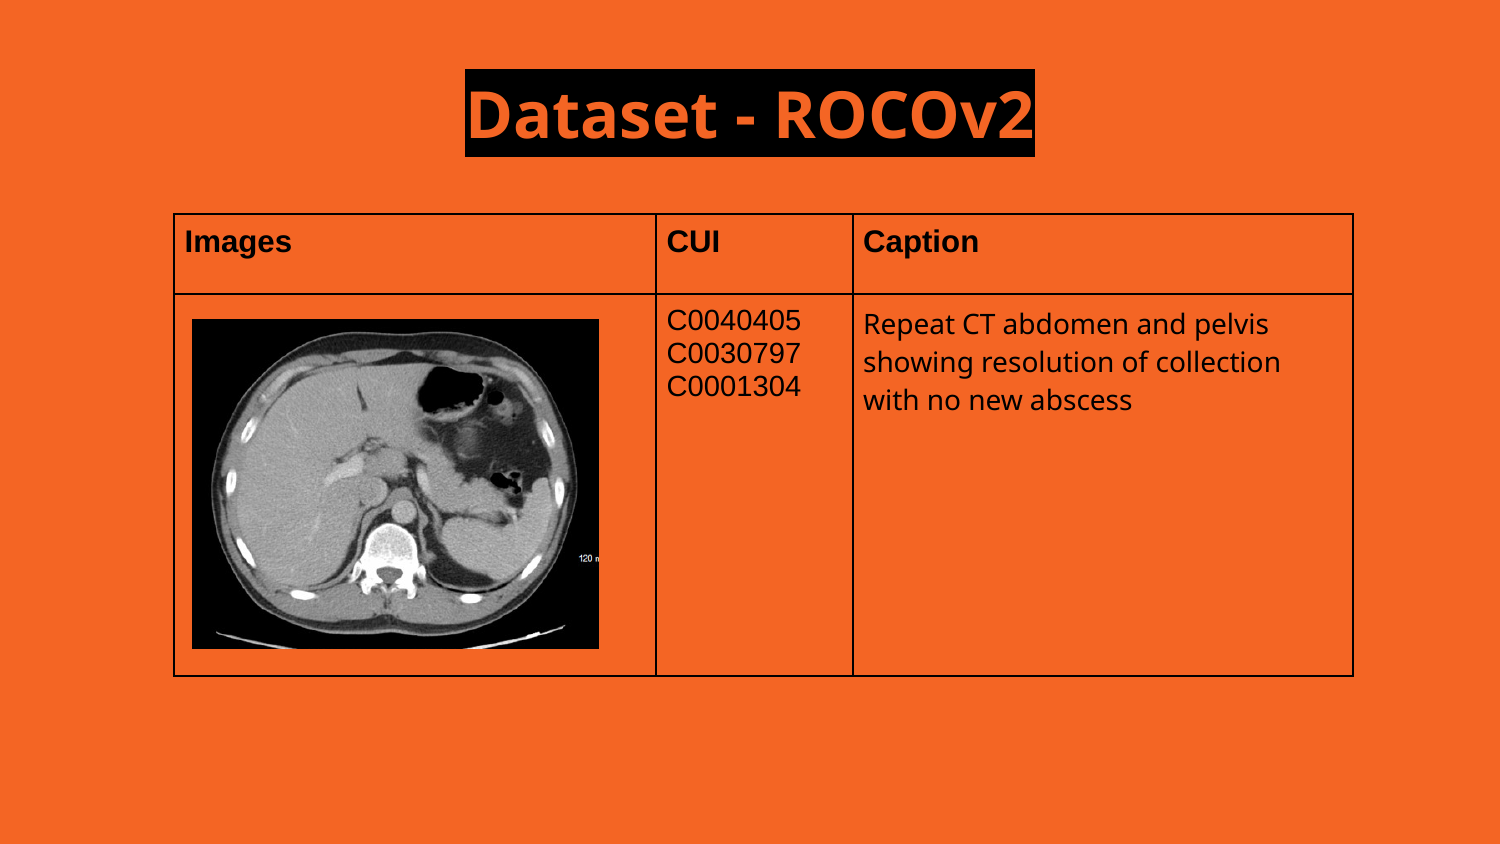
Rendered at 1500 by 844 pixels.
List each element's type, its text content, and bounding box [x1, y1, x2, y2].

table_header CUI [657, 215, 852, 293]
table_cell C0040405 C0030797 C0001304 [657, 295, 852, 675]
table_header Caption [854, 215, 1352, 293]
table_cell Repeat CT abdomen and pelvis showing resolution of collection with no new abscess [854, 295, 1352, 675]
table_header Images [175, 215, 655, 293]
table_cell [175, 295, 655, 675]
picture [191, 319, 600, 649]
title Dataset - ROCOv2 [399, 53, 1101, 173]
